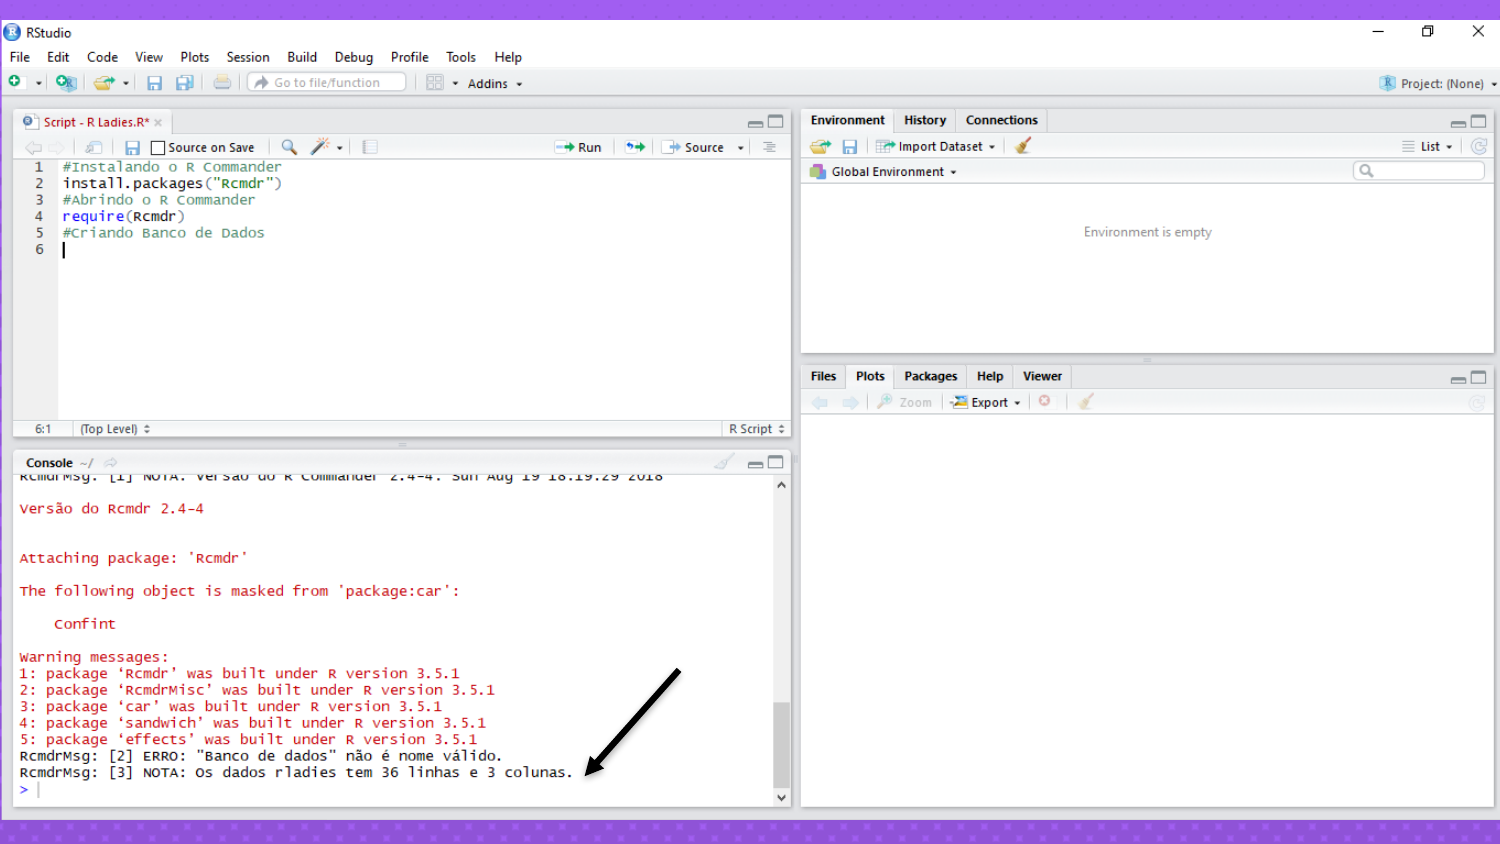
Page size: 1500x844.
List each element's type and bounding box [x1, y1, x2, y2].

text_box [584, 669, 680, 777]
picture [1, 19, 1500, 821]
